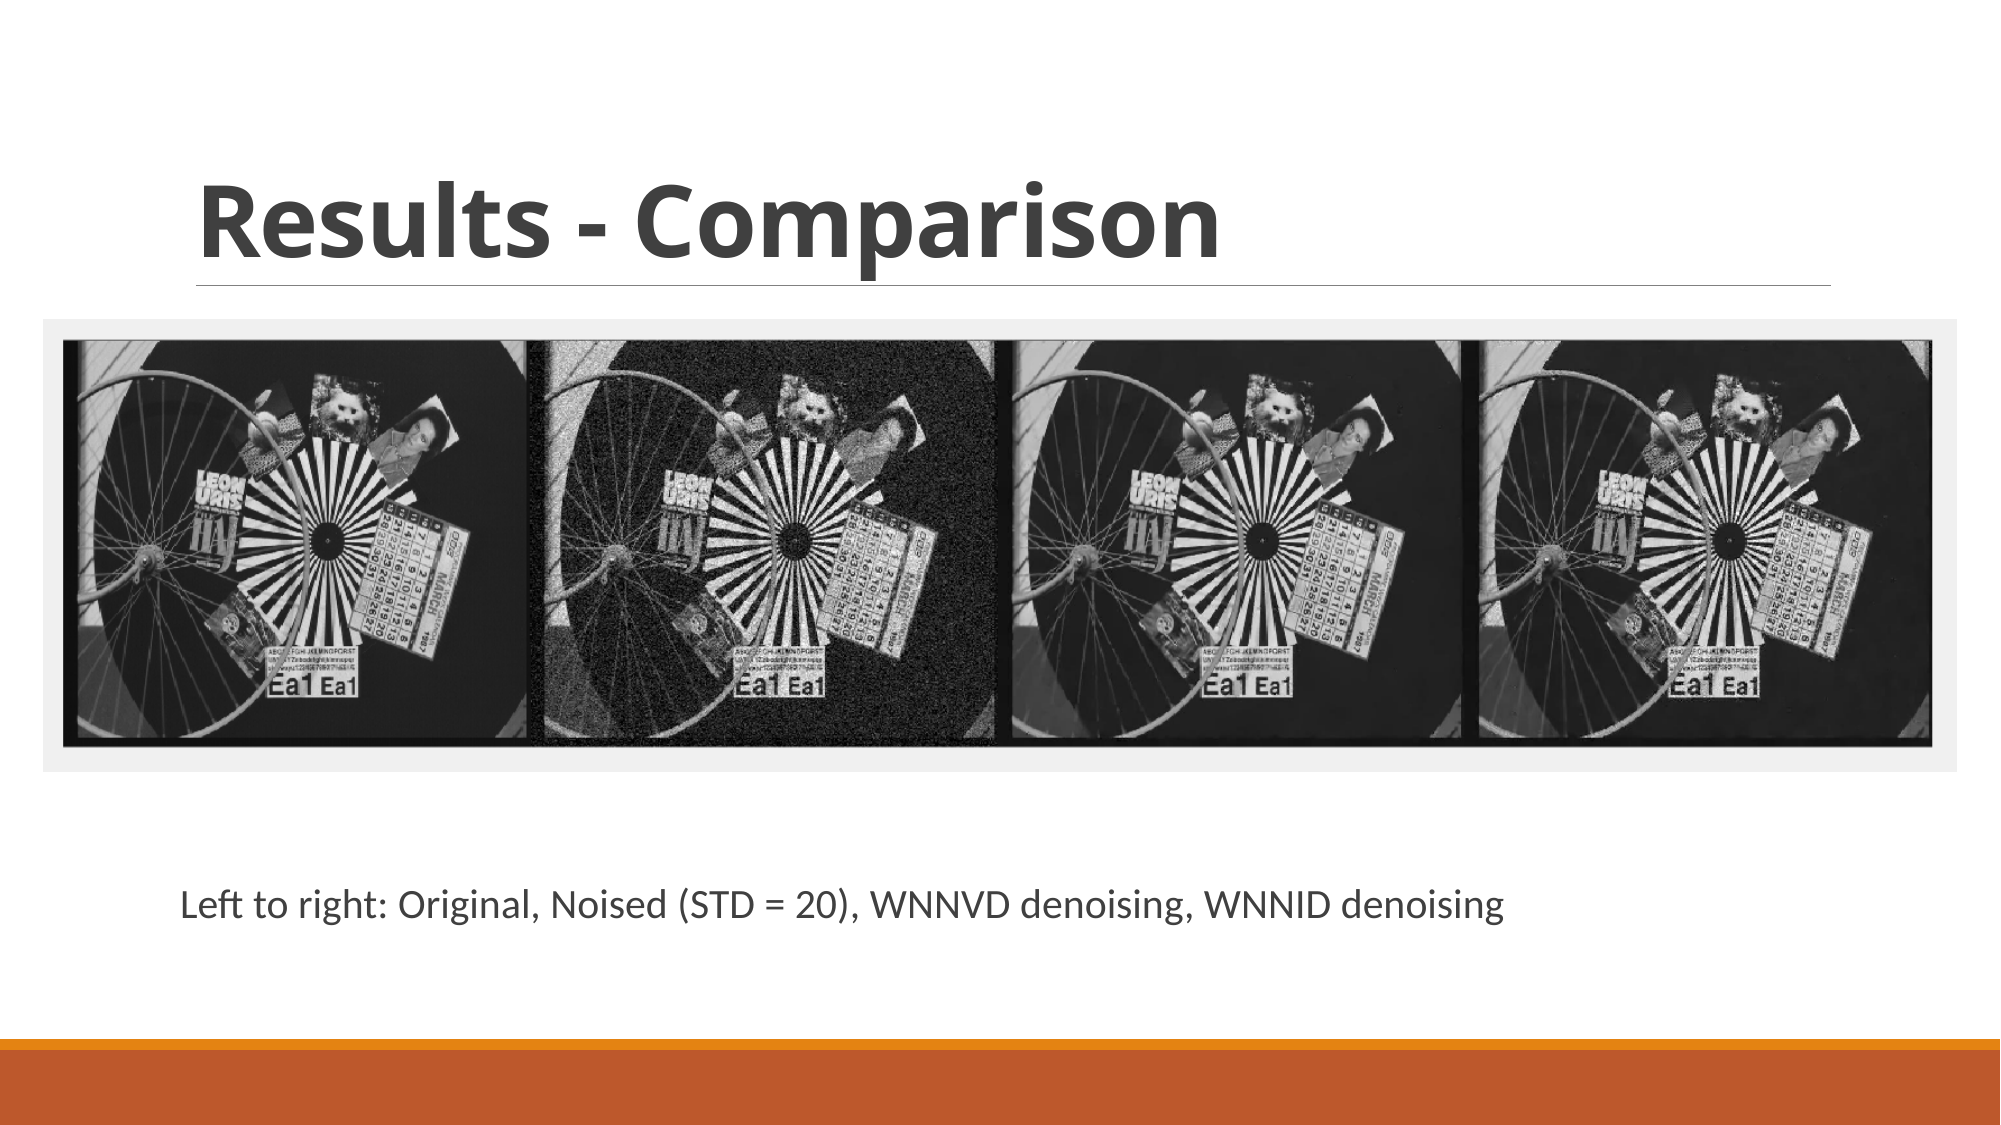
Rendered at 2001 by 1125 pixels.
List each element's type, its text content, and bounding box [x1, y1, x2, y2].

list Left to right: Original, Noised (STD = 20), WNNVD denoising, WNNID denoising [180, 839, 1723, 963]
title Results - Comparison [180, 47, 1830, 285]
picture [42, 319, 1957, 773]
